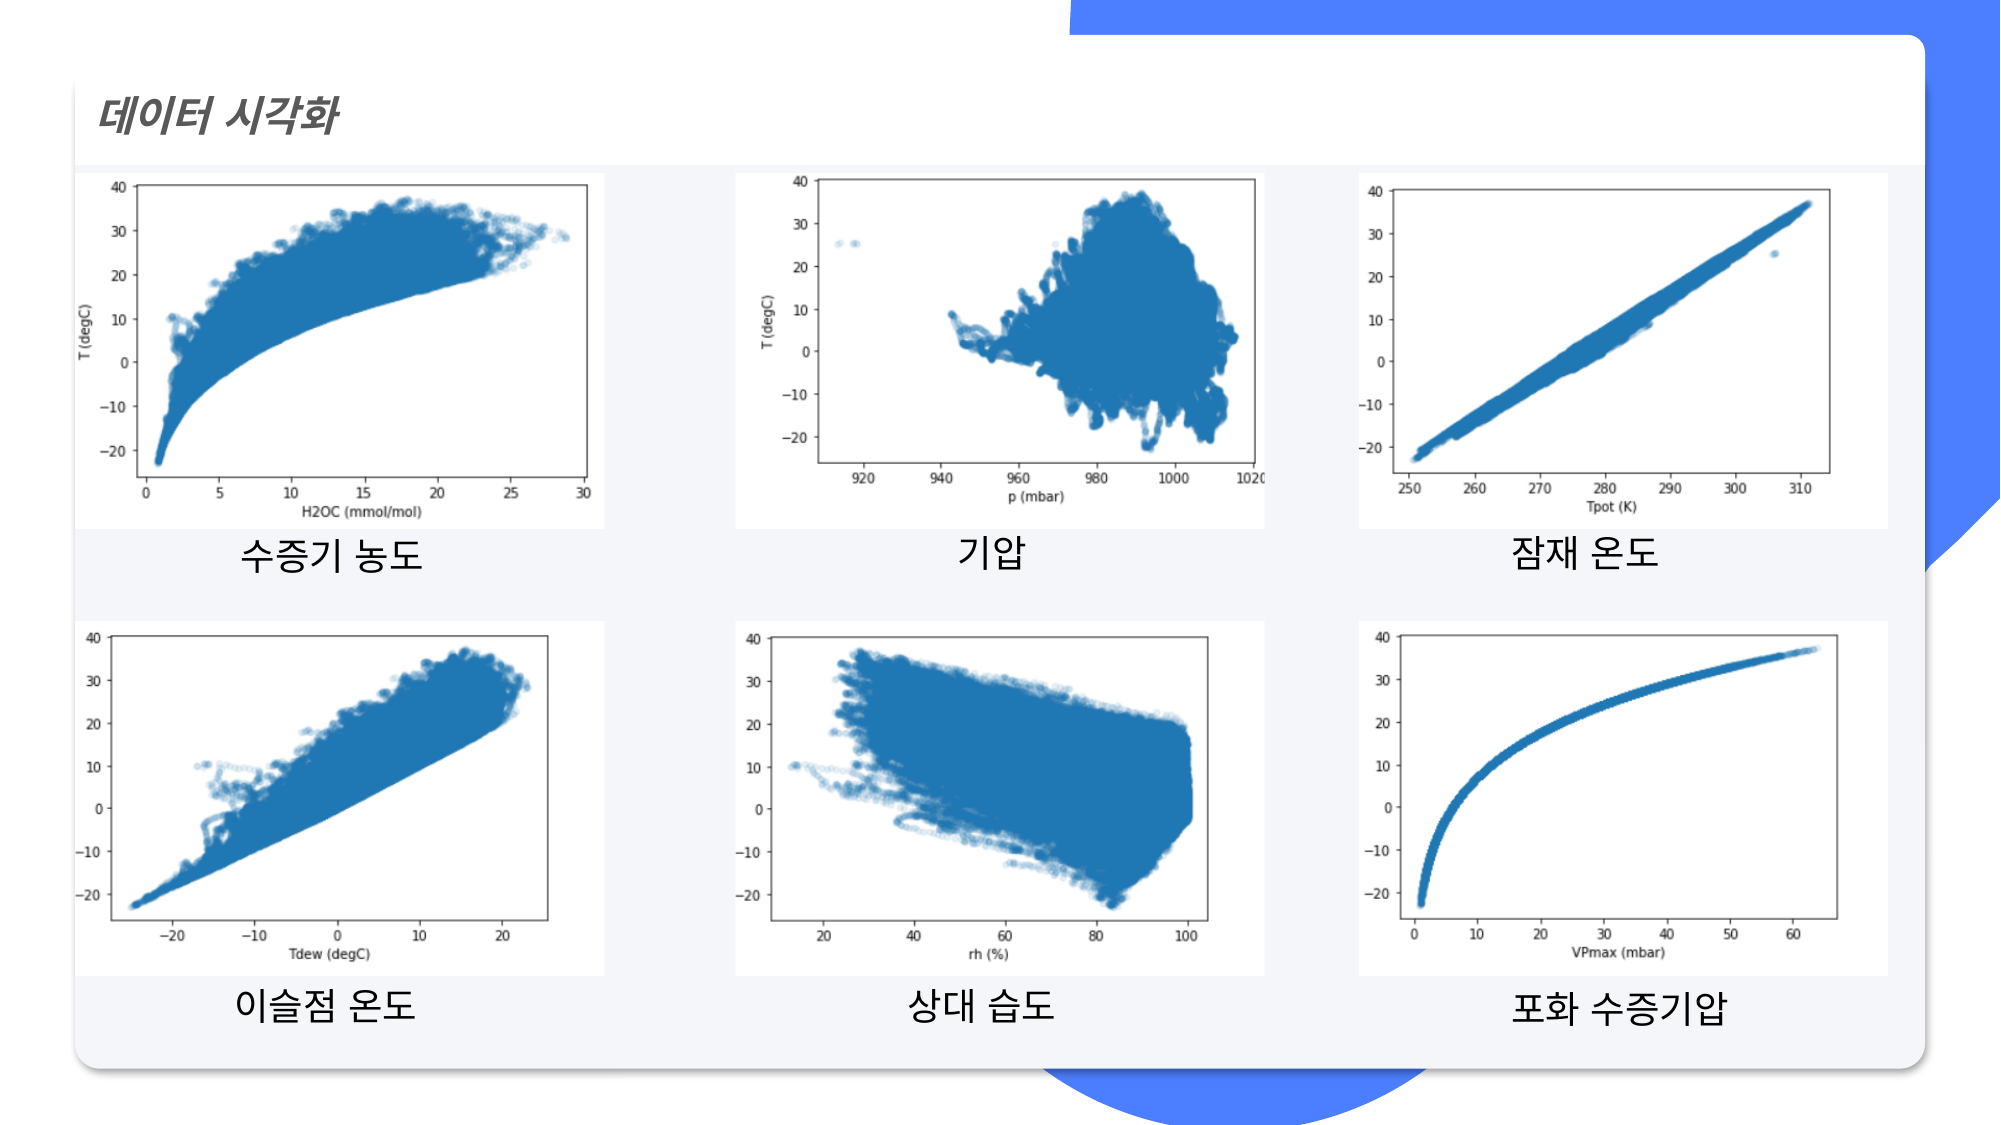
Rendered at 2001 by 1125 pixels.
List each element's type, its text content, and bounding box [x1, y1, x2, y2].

text_box 상대 습도 [893, 976, 1134, 1036]
text_box 이슬점 온도 [219, 976, 460, 1036]
text_box 포화 수증기압 [1496, 978, 1794, 1039]
text_box 잠재 온도 [1496, 529, 1709, 583]
text_box 기압 [942, 529, 1057, 583]
text_box 수증기 농도 [225, 529, 467, 586]
text_box [73, 166, 1927, 1070]
picture [735, 173, 1265, 529]
text_box [1068, 0, 2000, 563]
text_box 데이터 시각화 [73, 33, 1927, 166]
text_box [1055, 1079, 1414, 1125]
picture [1358, 173, 1889, 529]
picture [74, 173, 605, 529]
picture [1358, 621, 1889, 976]
picture [74, 621, 605, 976]
picture [735, 621, 1265, 976]
